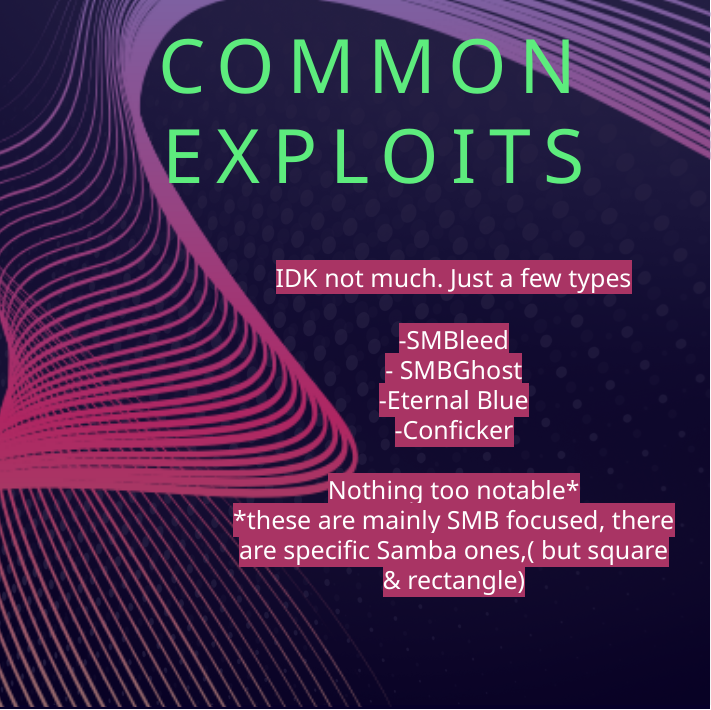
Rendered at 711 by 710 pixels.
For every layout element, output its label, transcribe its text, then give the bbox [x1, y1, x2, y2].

list IDK not much. Just a few types [217, 254, 691, 293]
title Common Exploits [79, 18, 668, 230]
text_box -SMBleed - SMBGhost -Eternal Blue -Conficker Nothing too notable* *these are mainly SMB focused, there are specific Samba ones,( but square & rectangle) [217, 317, 691, 355]
